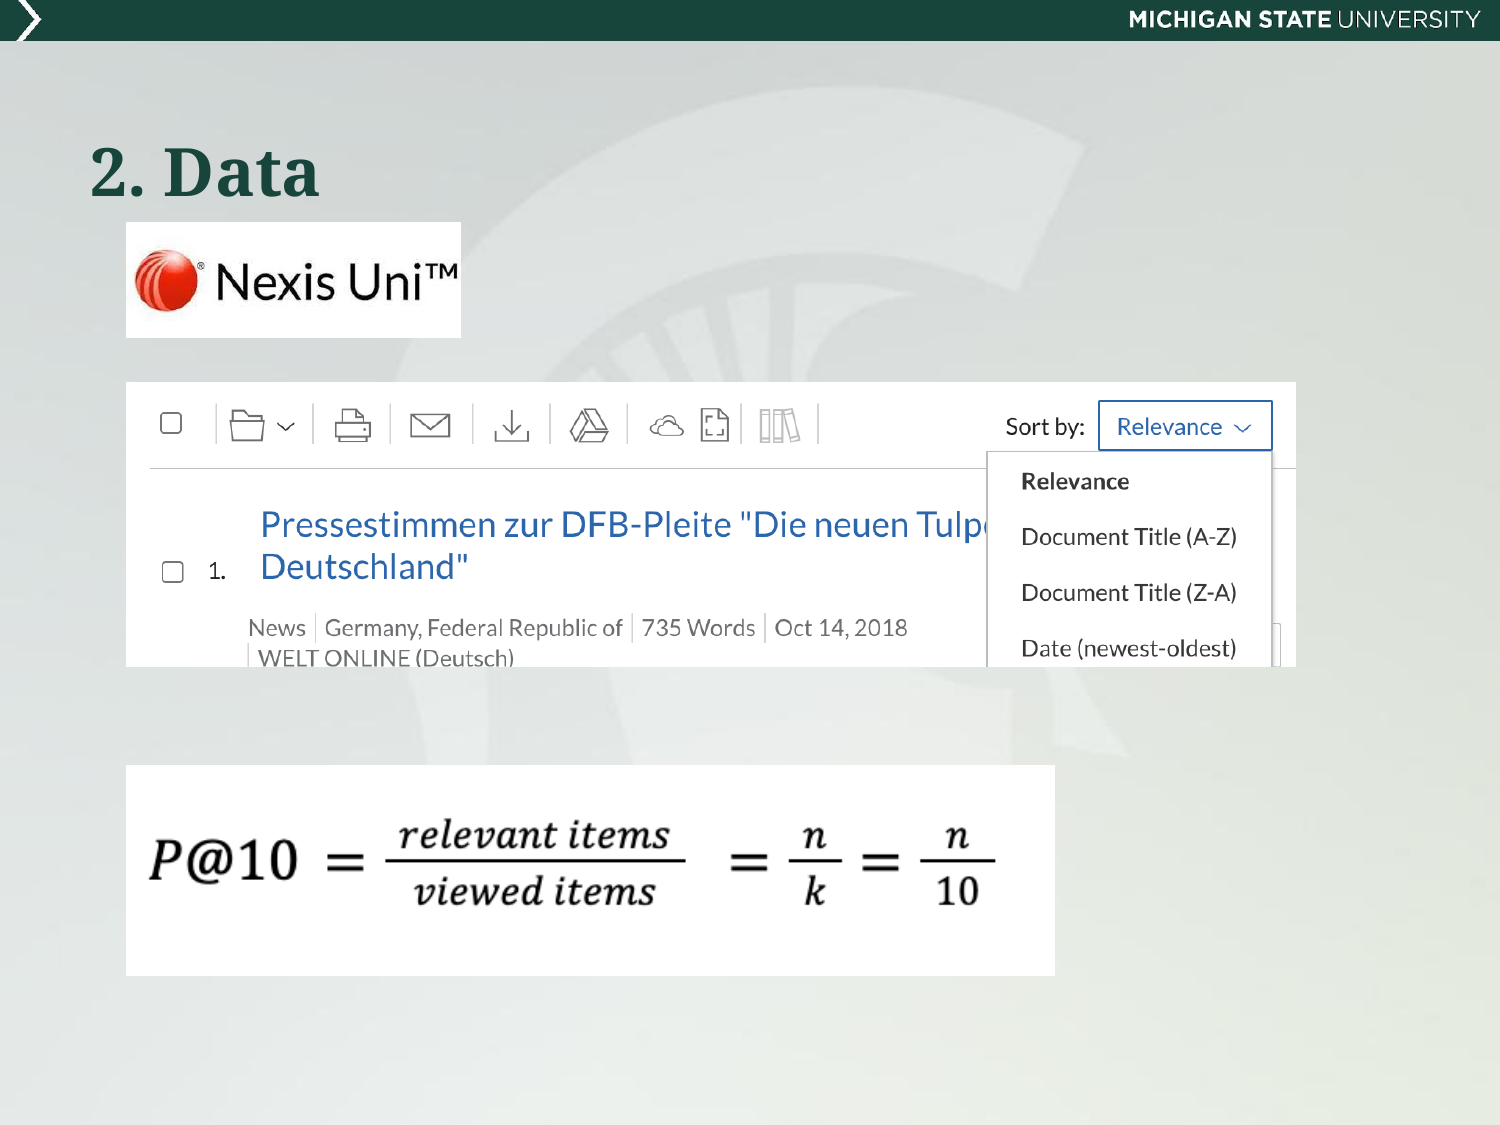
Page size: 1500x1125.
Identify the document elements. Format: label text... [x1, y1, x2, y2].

picture [0, 0, 1500, 1125]
title 2. Data [75, 122, 1425, 284]
